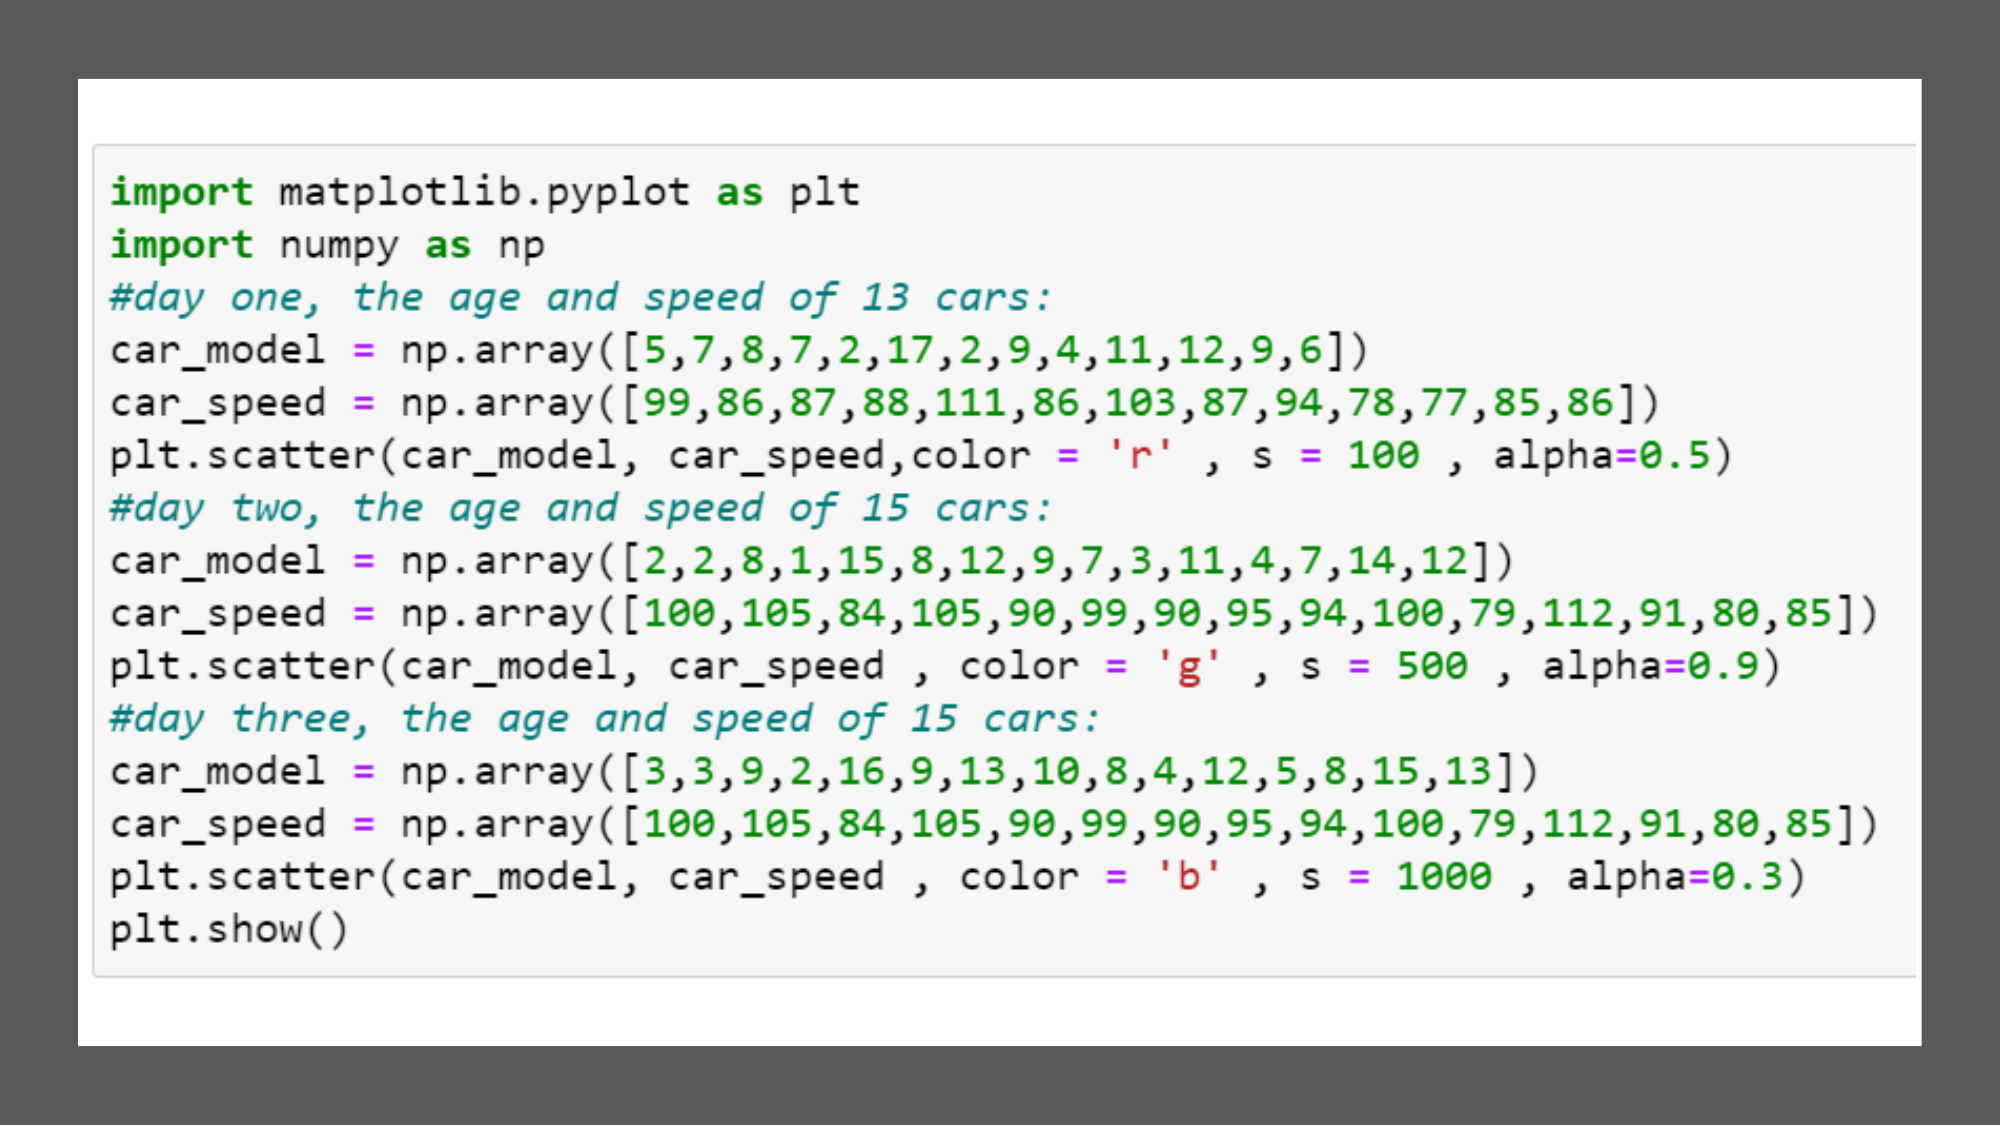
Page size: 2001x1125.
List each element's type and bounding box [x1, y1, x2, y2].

text_box [77, 78, 1923, 1047]
picture [78, 136, 1916, 989]
text_box [0, 0, 2000, 1125]
